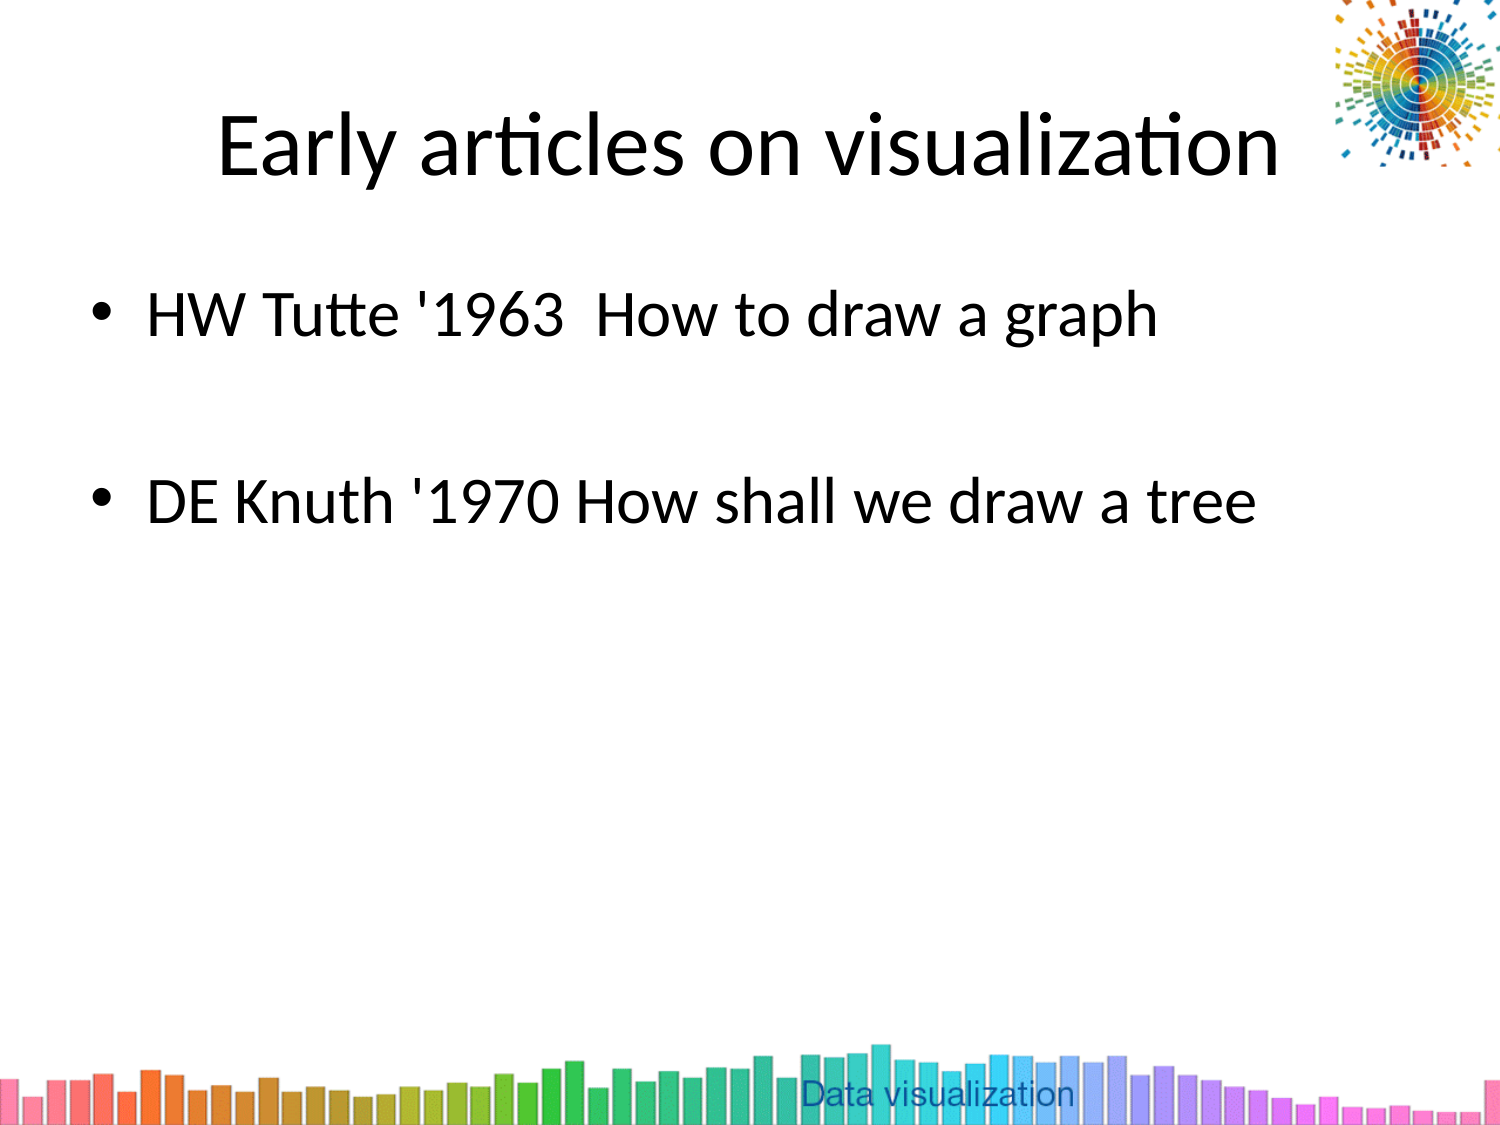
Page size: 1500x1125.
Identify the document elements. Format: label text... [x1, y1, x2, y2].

picture [0, 0, 1500, 1125]
list HW Tutte '1963 How to draw a graph DE Knuth '1970 How shall we draw a tree [75, 262, 1425, 1005]
title Early articles on visualization [75, 45, 1425, 233]
